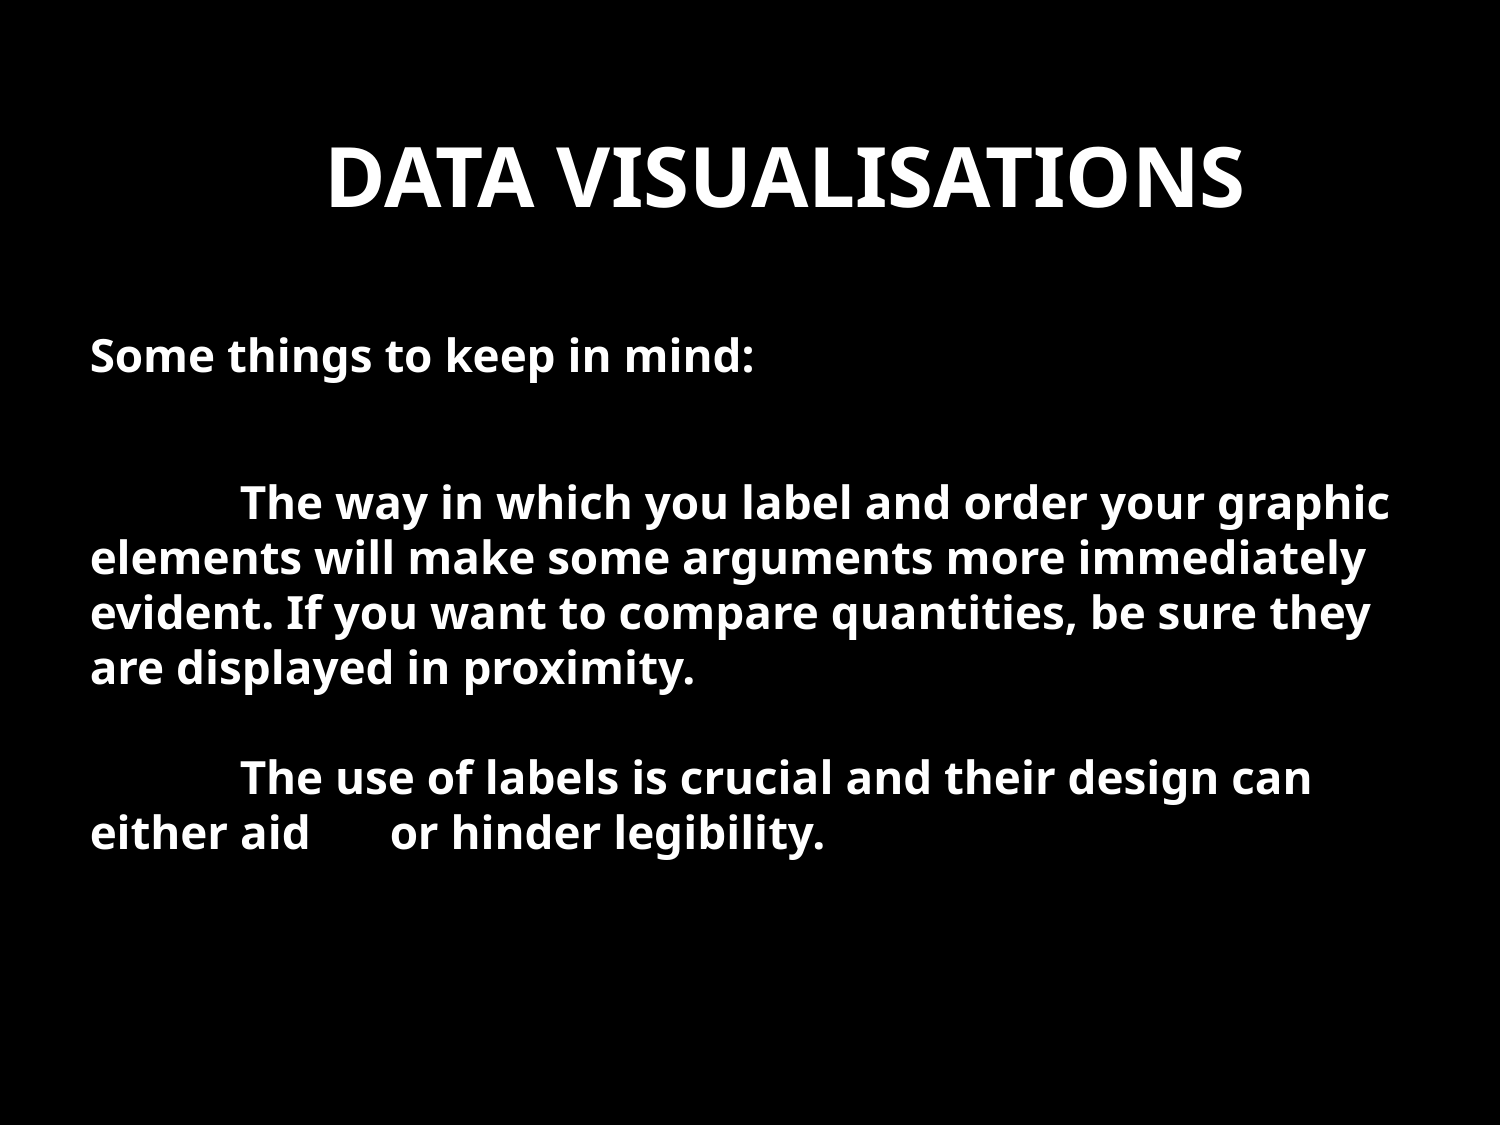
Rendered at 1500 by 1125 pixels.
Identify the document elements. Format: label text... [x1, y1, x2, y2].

title Data visualisations [147, 116, 1423, 268]
text_box Some things to keep in mind: The way in which you label and order your graphic elements will make some arguments more immediately evident. If you want to compare quantities, be sure they are displayed in proximity. The use of labels is crucial and their design can either aid or hinder legibility. [0, 268, 1468, 1125]
